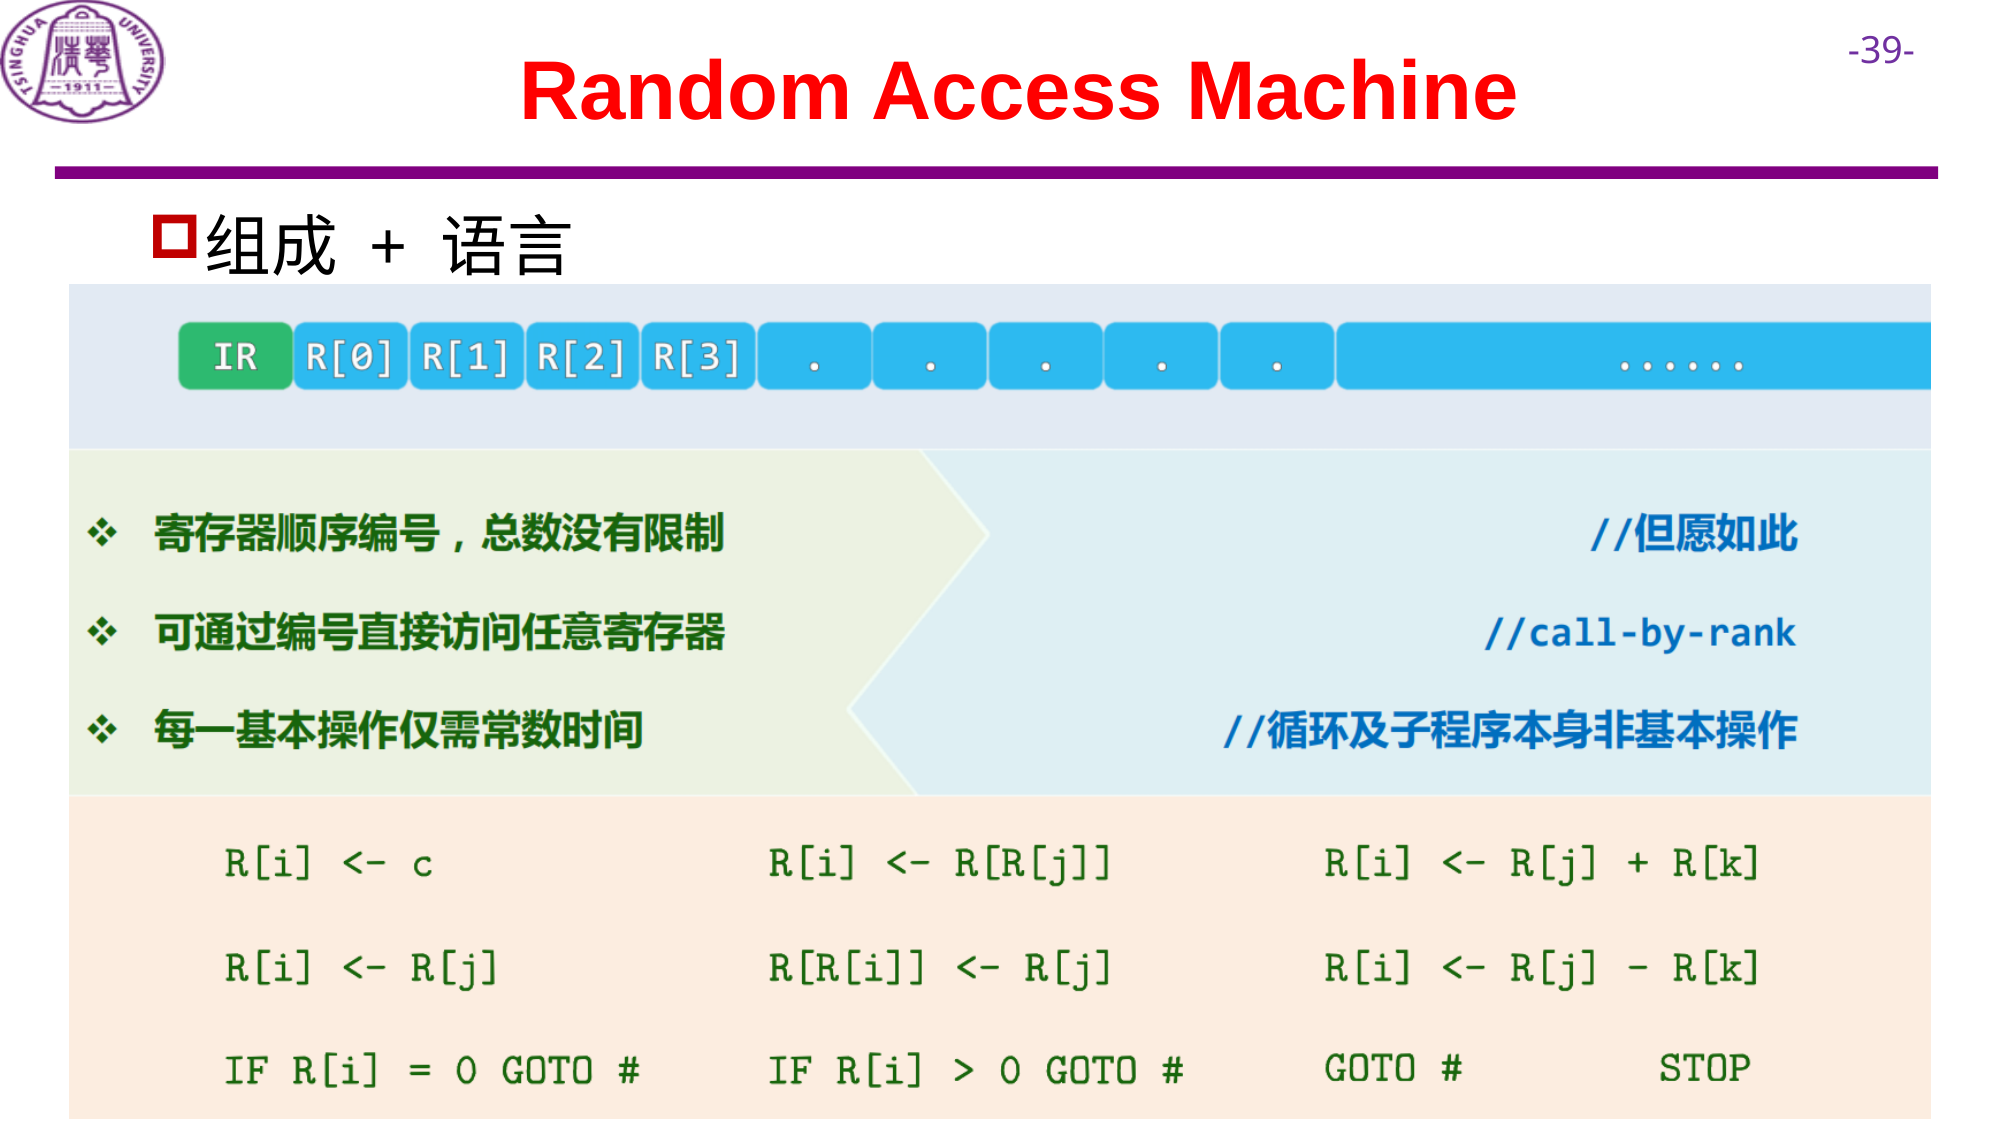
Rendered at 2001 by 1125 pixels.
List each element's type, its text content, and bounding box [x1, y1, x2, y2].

list 组成 + 语言 [133, 196, 1868, 284]
picture [0, 0, 166, 124]
picture [68, 284, 1931, 1120]
title Random Access Machine [188, 10, 1851, 162]
